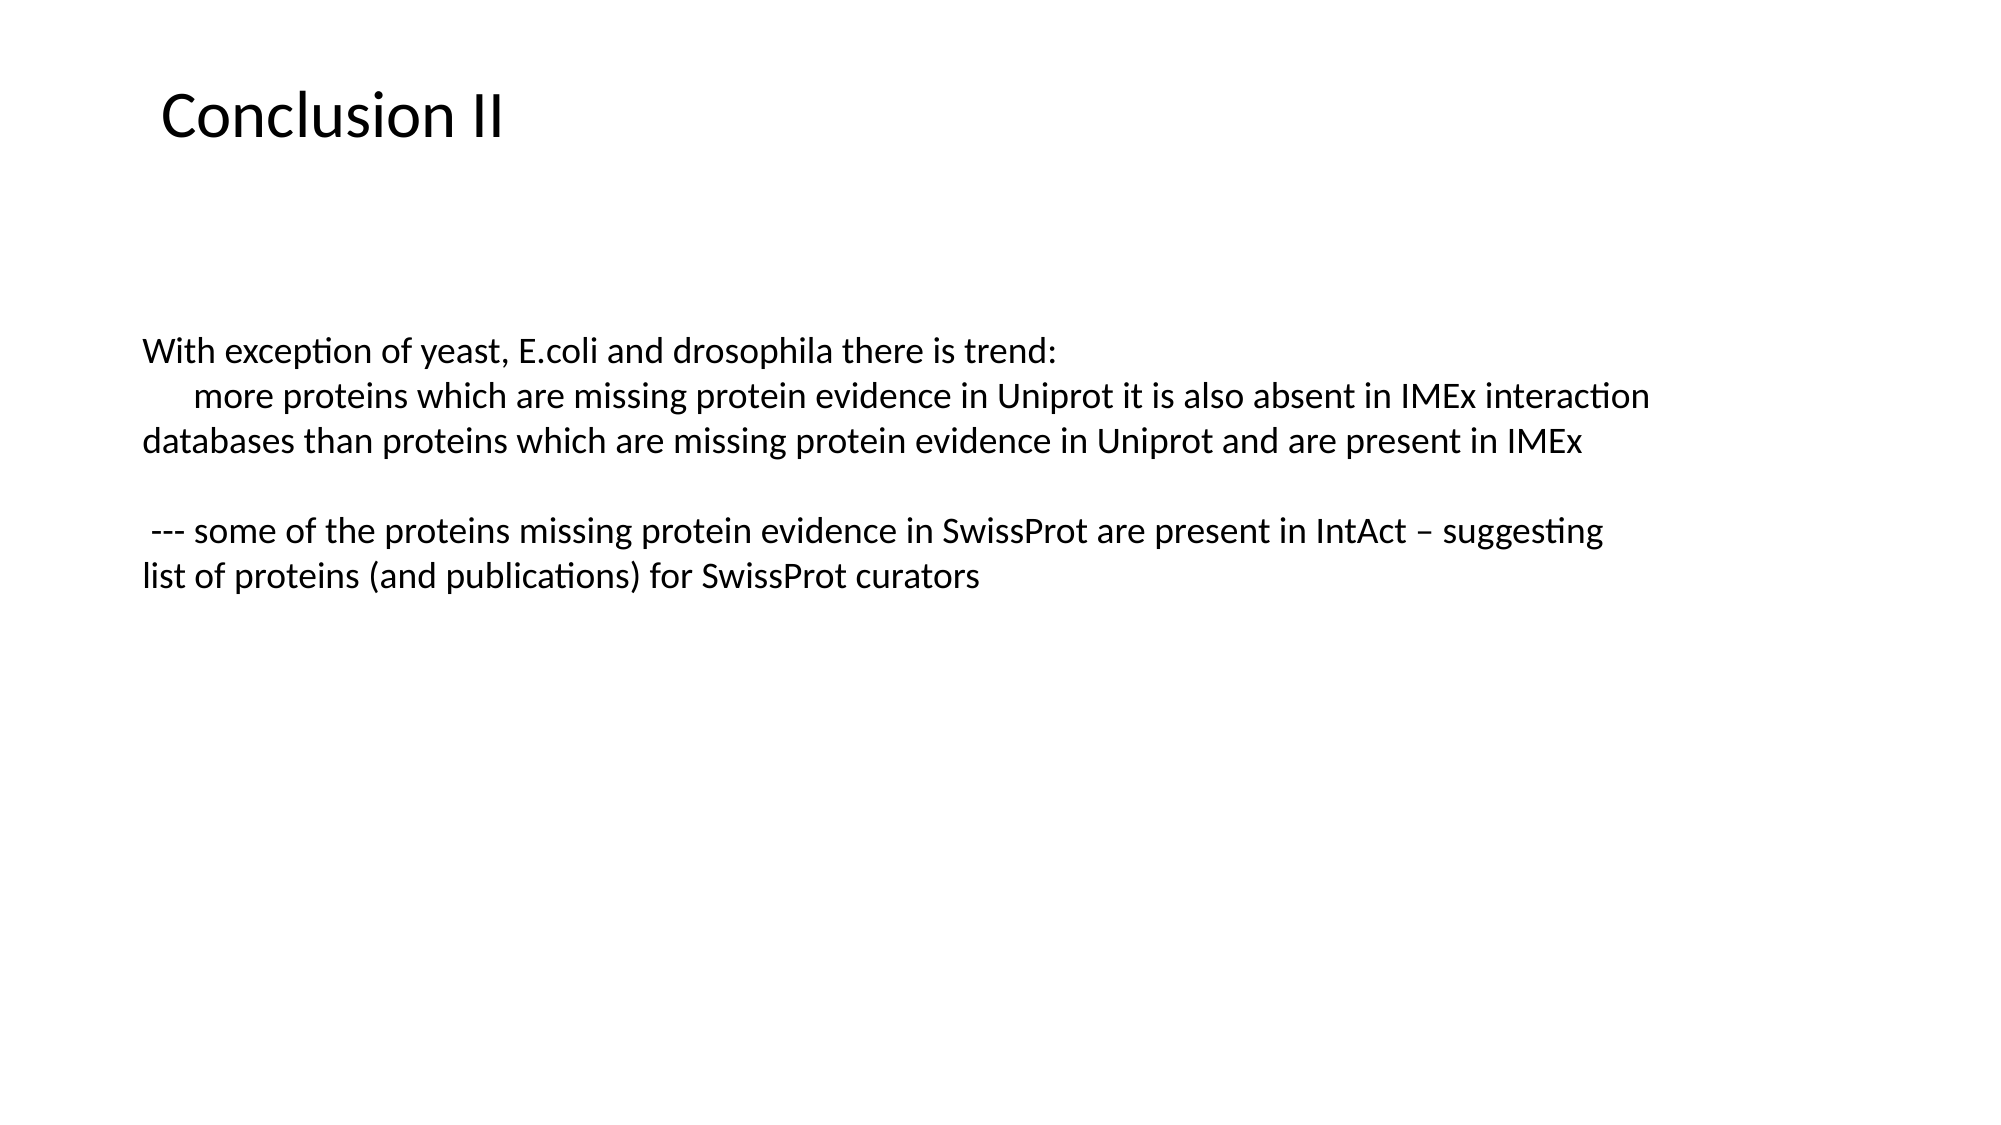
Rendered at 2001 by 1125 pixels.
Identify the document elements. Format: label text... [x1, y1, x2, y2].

text_box Conclusion II [146, 63, 521, 158]
text_box With exception of yeast, E.coli and drosophila there is trend: more proteins which are missing protein evidence in Uniprot it is also absent in IMEx interaction databases than proteins which are missing protein evidence in Uniprot and are present in IMEx --- some of the proteins missing protein evidence in SwissProt are present in IntAct – suggesting list of proteins (and publications) for SwissProt curators [127, 318, 1671, 604]
